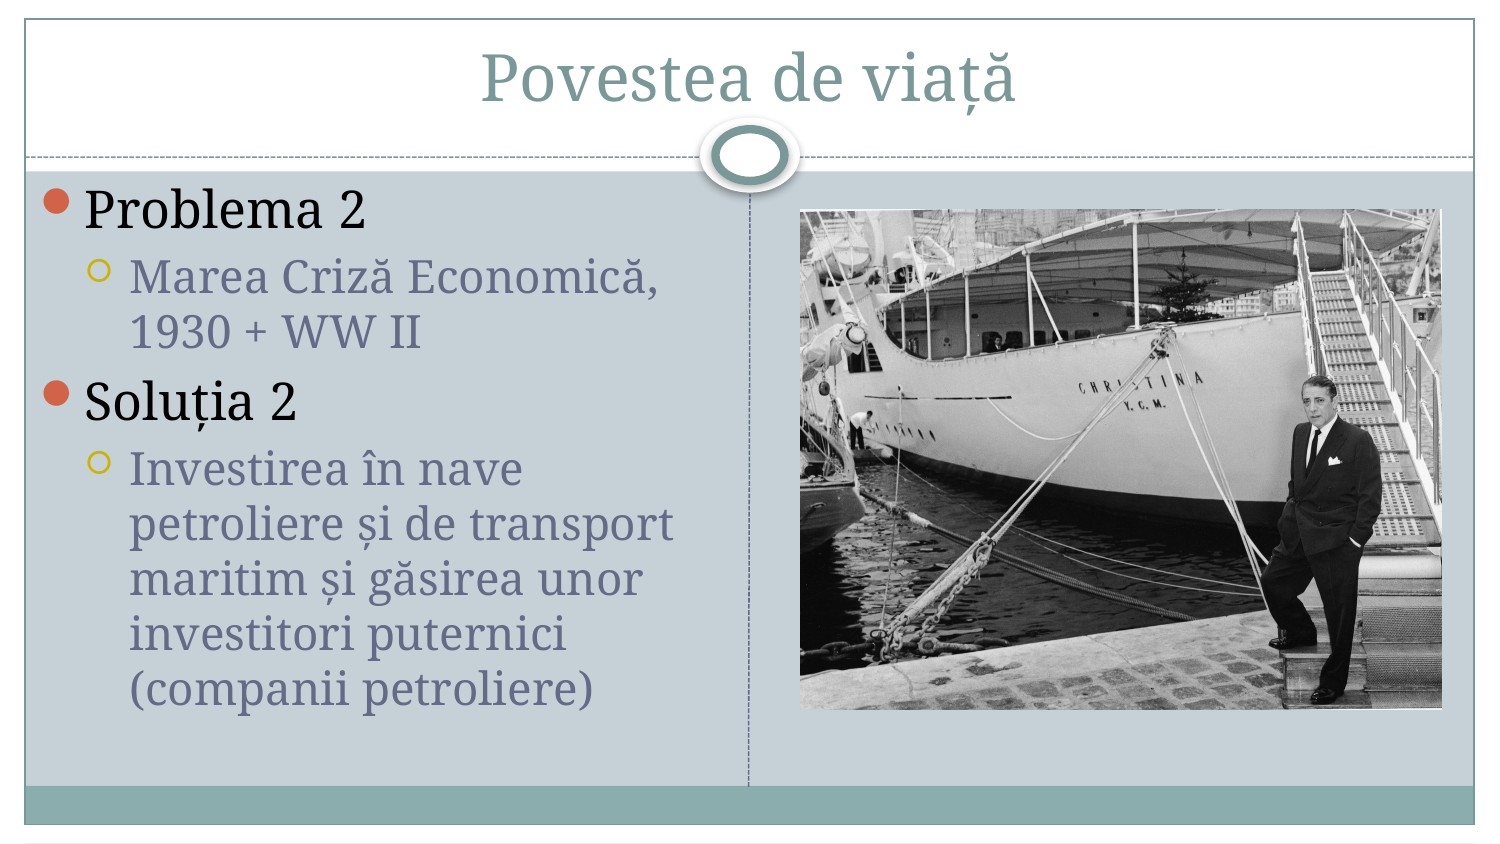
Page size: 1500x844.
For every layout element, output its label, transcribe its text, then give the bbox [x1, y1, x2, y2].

title Povestea de viață [49, 28, 1450, 122]
list Problema 2 Marea Criză Economică, 1930 + WW II Soluția 2 Investirea în nave petroliere și de transport maritim și găsirea unor investitori puternici (companii petroliere) [24, 168, 750, 772]
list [799, 209, 1443, 710]
